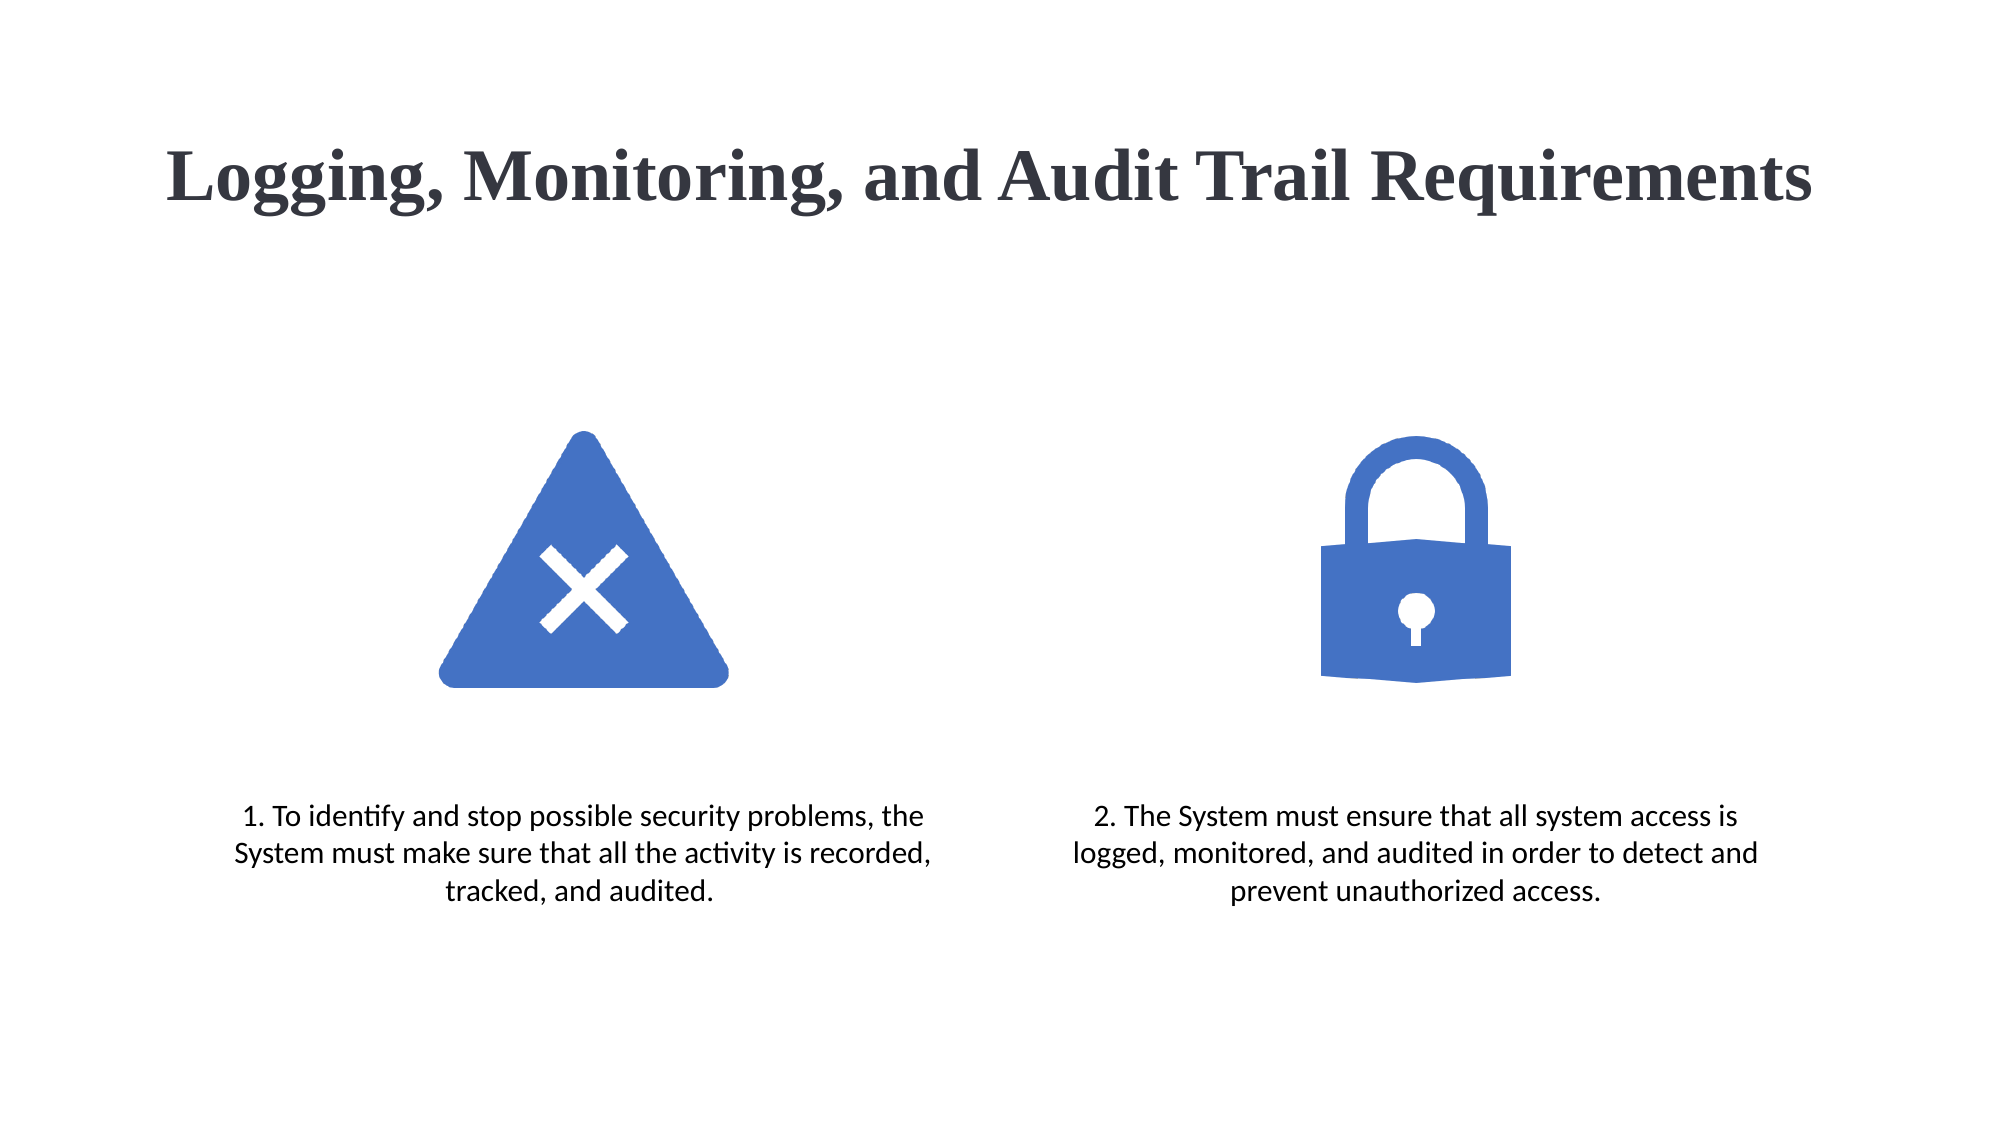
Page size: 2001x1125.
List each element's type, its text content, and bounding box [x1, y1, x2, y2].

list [137, 299, 1863, 1014]
title Logging, Monitoring, and Audit Trail Requirements [137, 111, 1863, 299]
